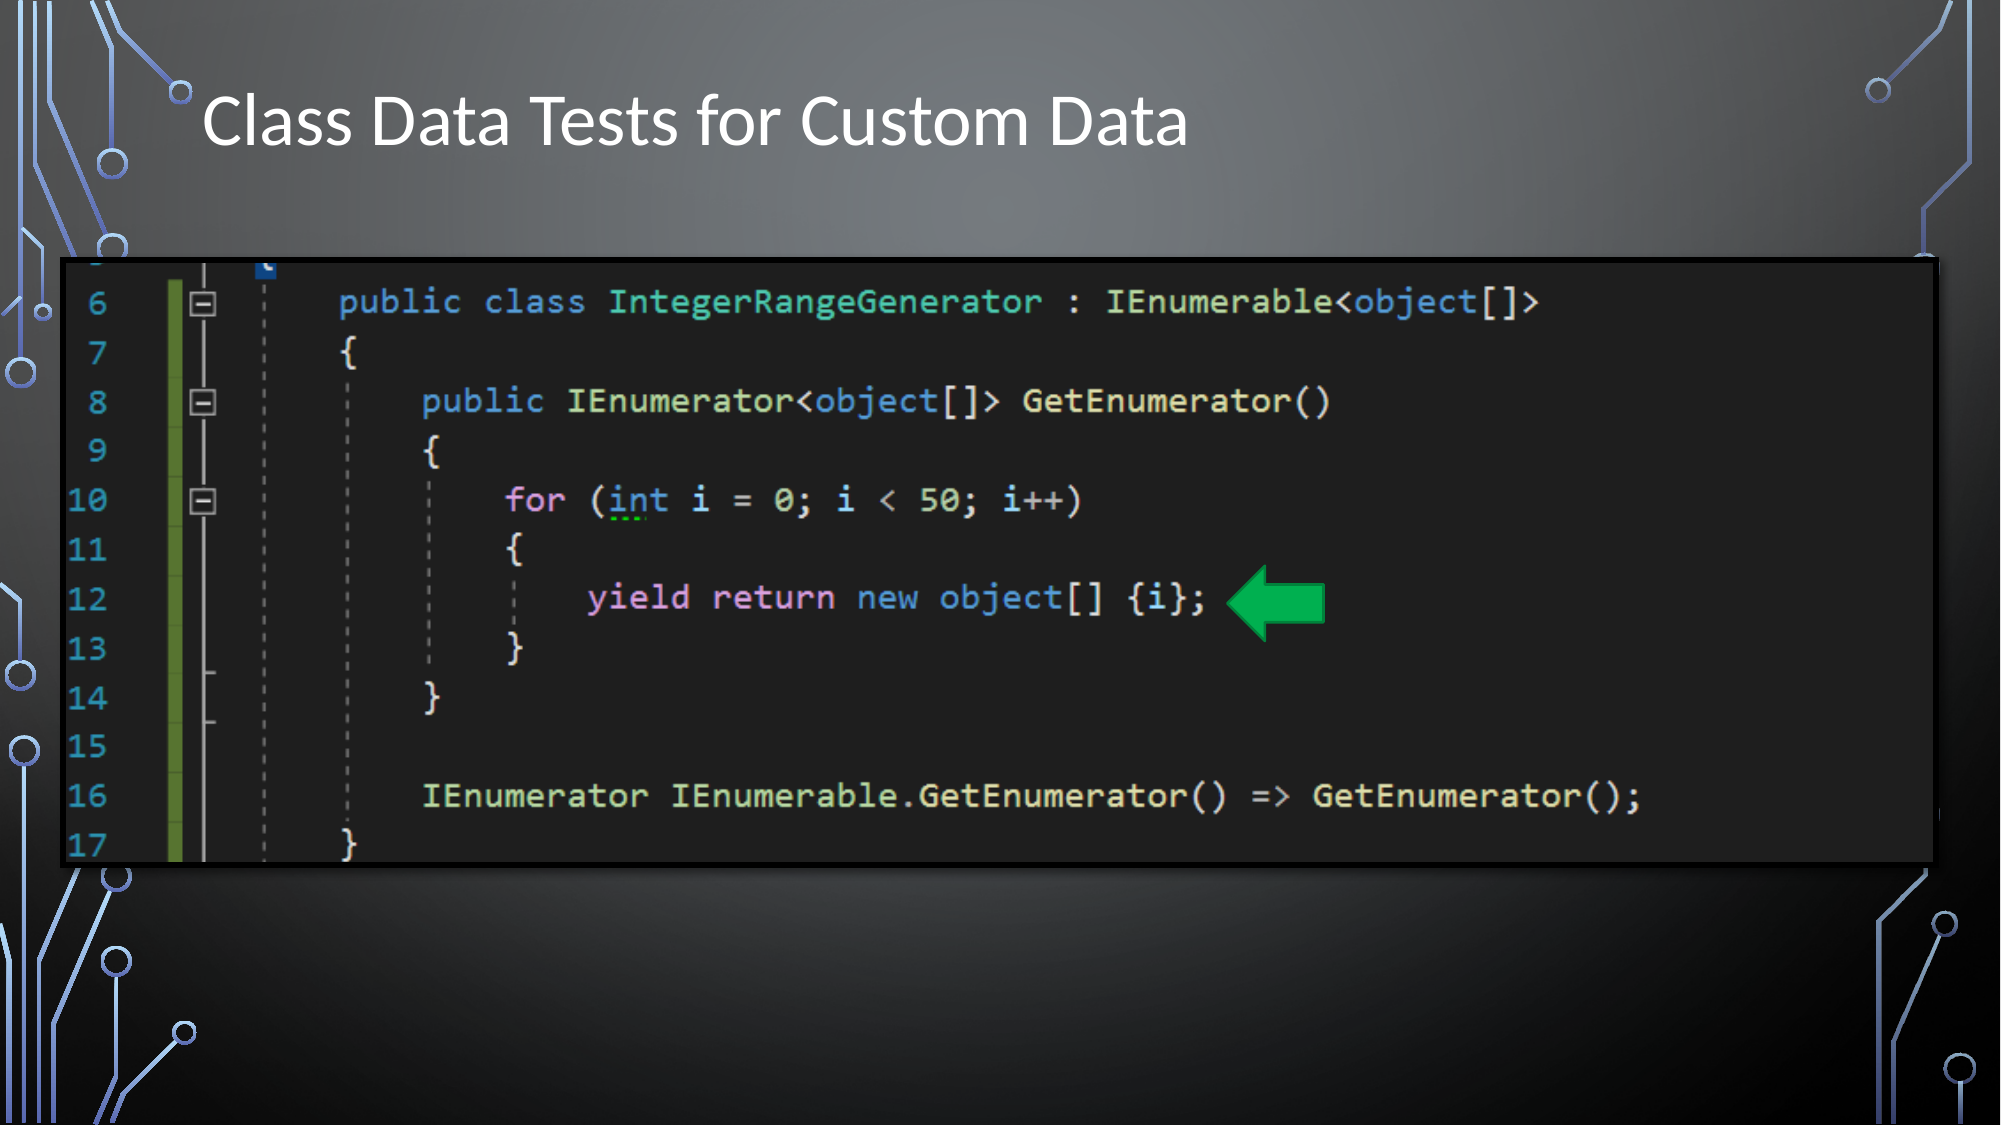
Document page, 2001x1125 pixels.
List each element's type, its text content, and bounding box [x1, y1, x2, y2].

title Class Data Tests for Custom Data [187, 0, 1813, 243]
picture [65, 262, 1934, 863]
